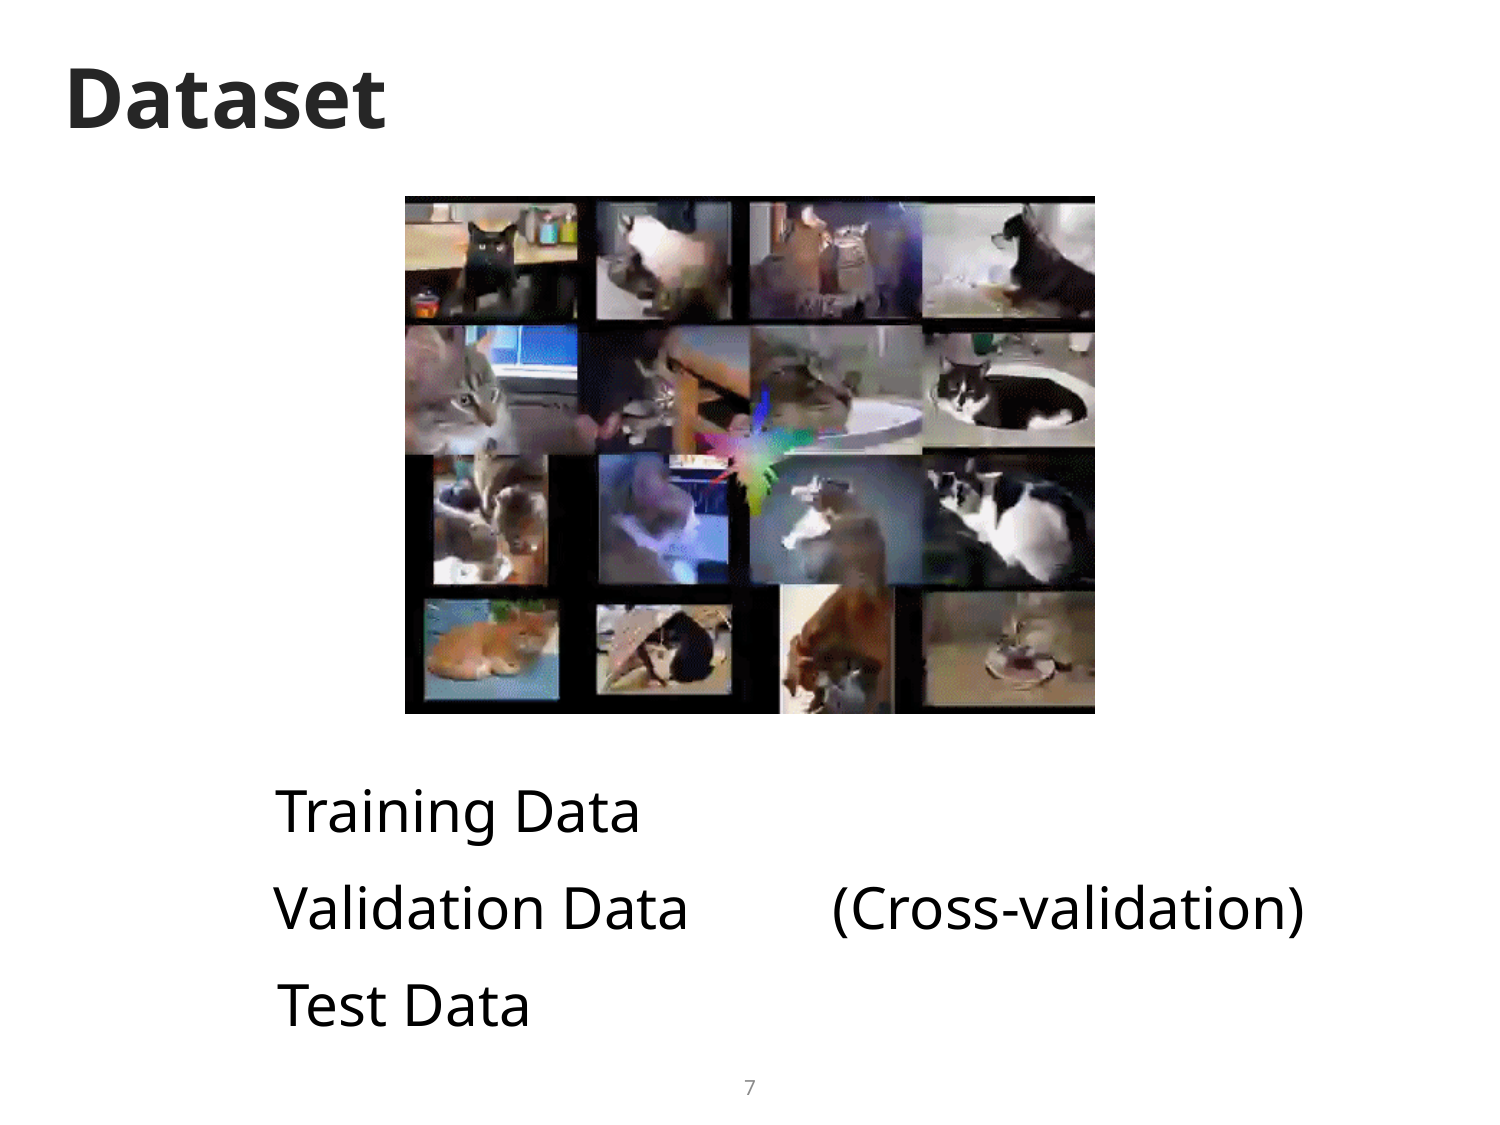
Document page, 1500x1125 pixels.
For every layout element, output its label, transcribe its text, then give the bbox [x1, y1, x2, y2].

picture [405, 195, 1095, 714]
text_box (Cross-validation) [817, 863, 1321, 949]
text_box Training Data [260, 766, 658, 852]
text_box Validation Data [259, 863, 706, 949]
text_box Test Data [262, 961, 547, 1046]
title Dataset [48, 41, 1456, 149]
slide_number 7 [575, 1058, 925, 1119]
